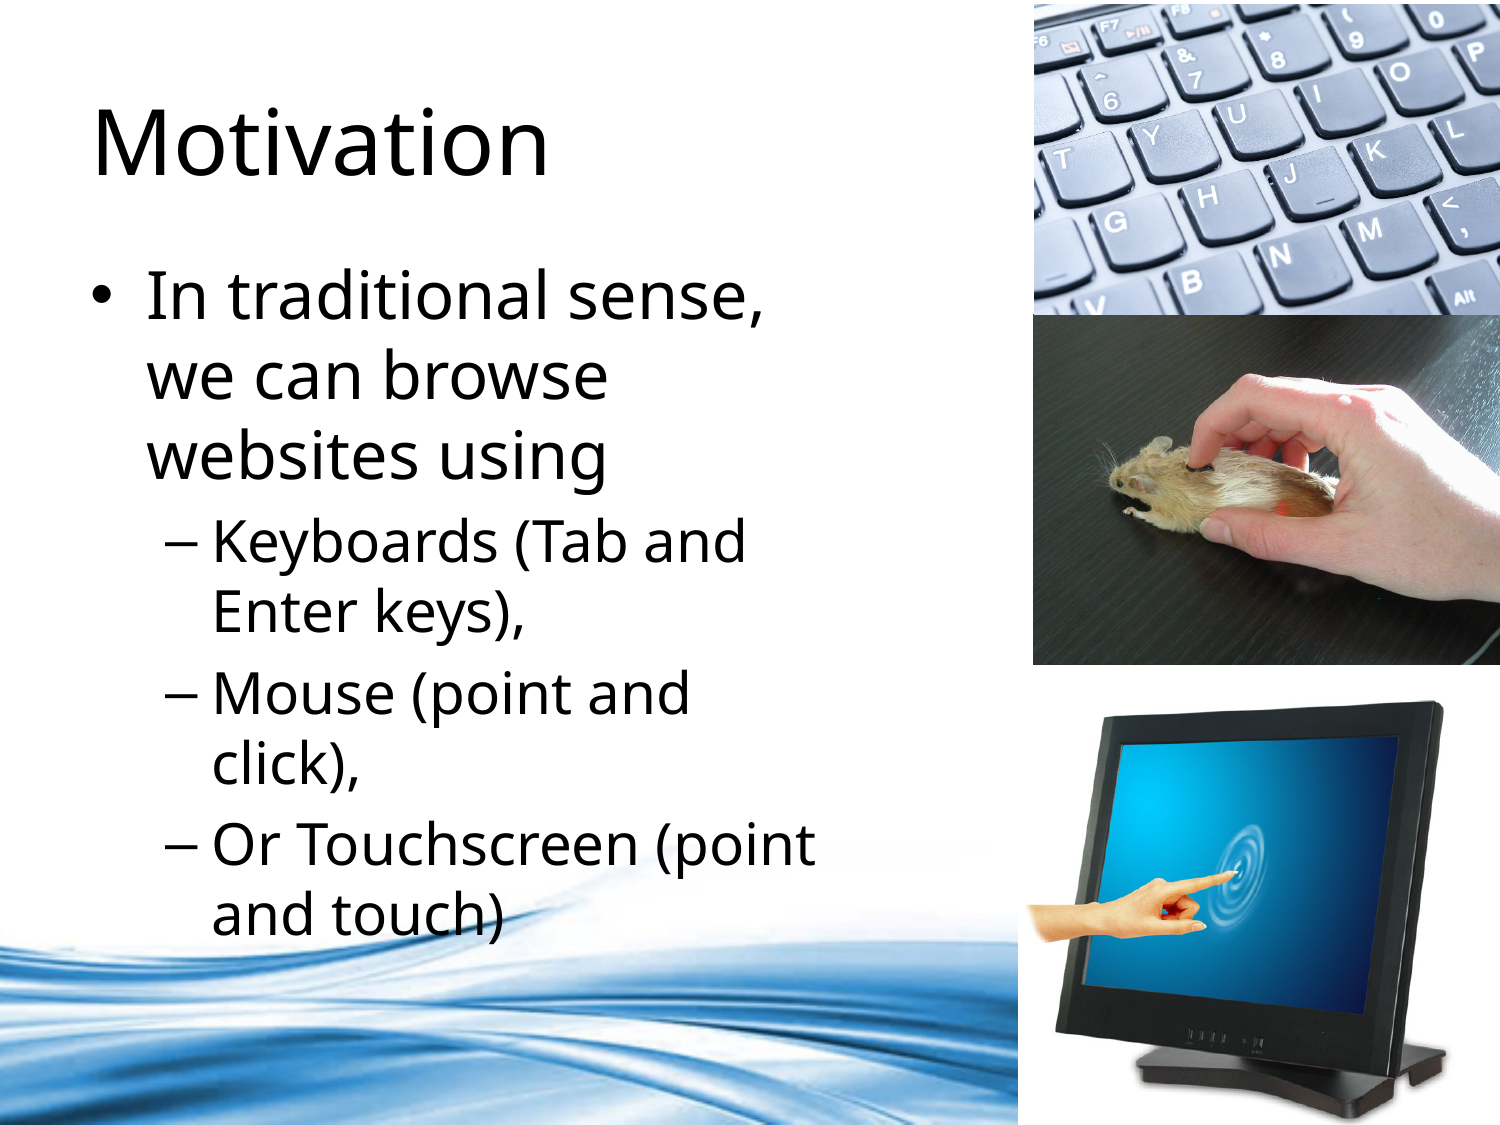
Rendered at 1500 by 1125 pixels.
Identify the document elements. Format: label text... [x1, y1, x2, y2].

list In traditional sense, we can browse websites using Keyboards (Tab and Enter keys), Mouse (point and click), Or Touchscreen (point and touch) [75, 245, 857, 843]
picture [1033, 4, 1500, 665]
title Motivation [75, 45, 1026, 233]
picture [0, 676, 1500, 1125]
